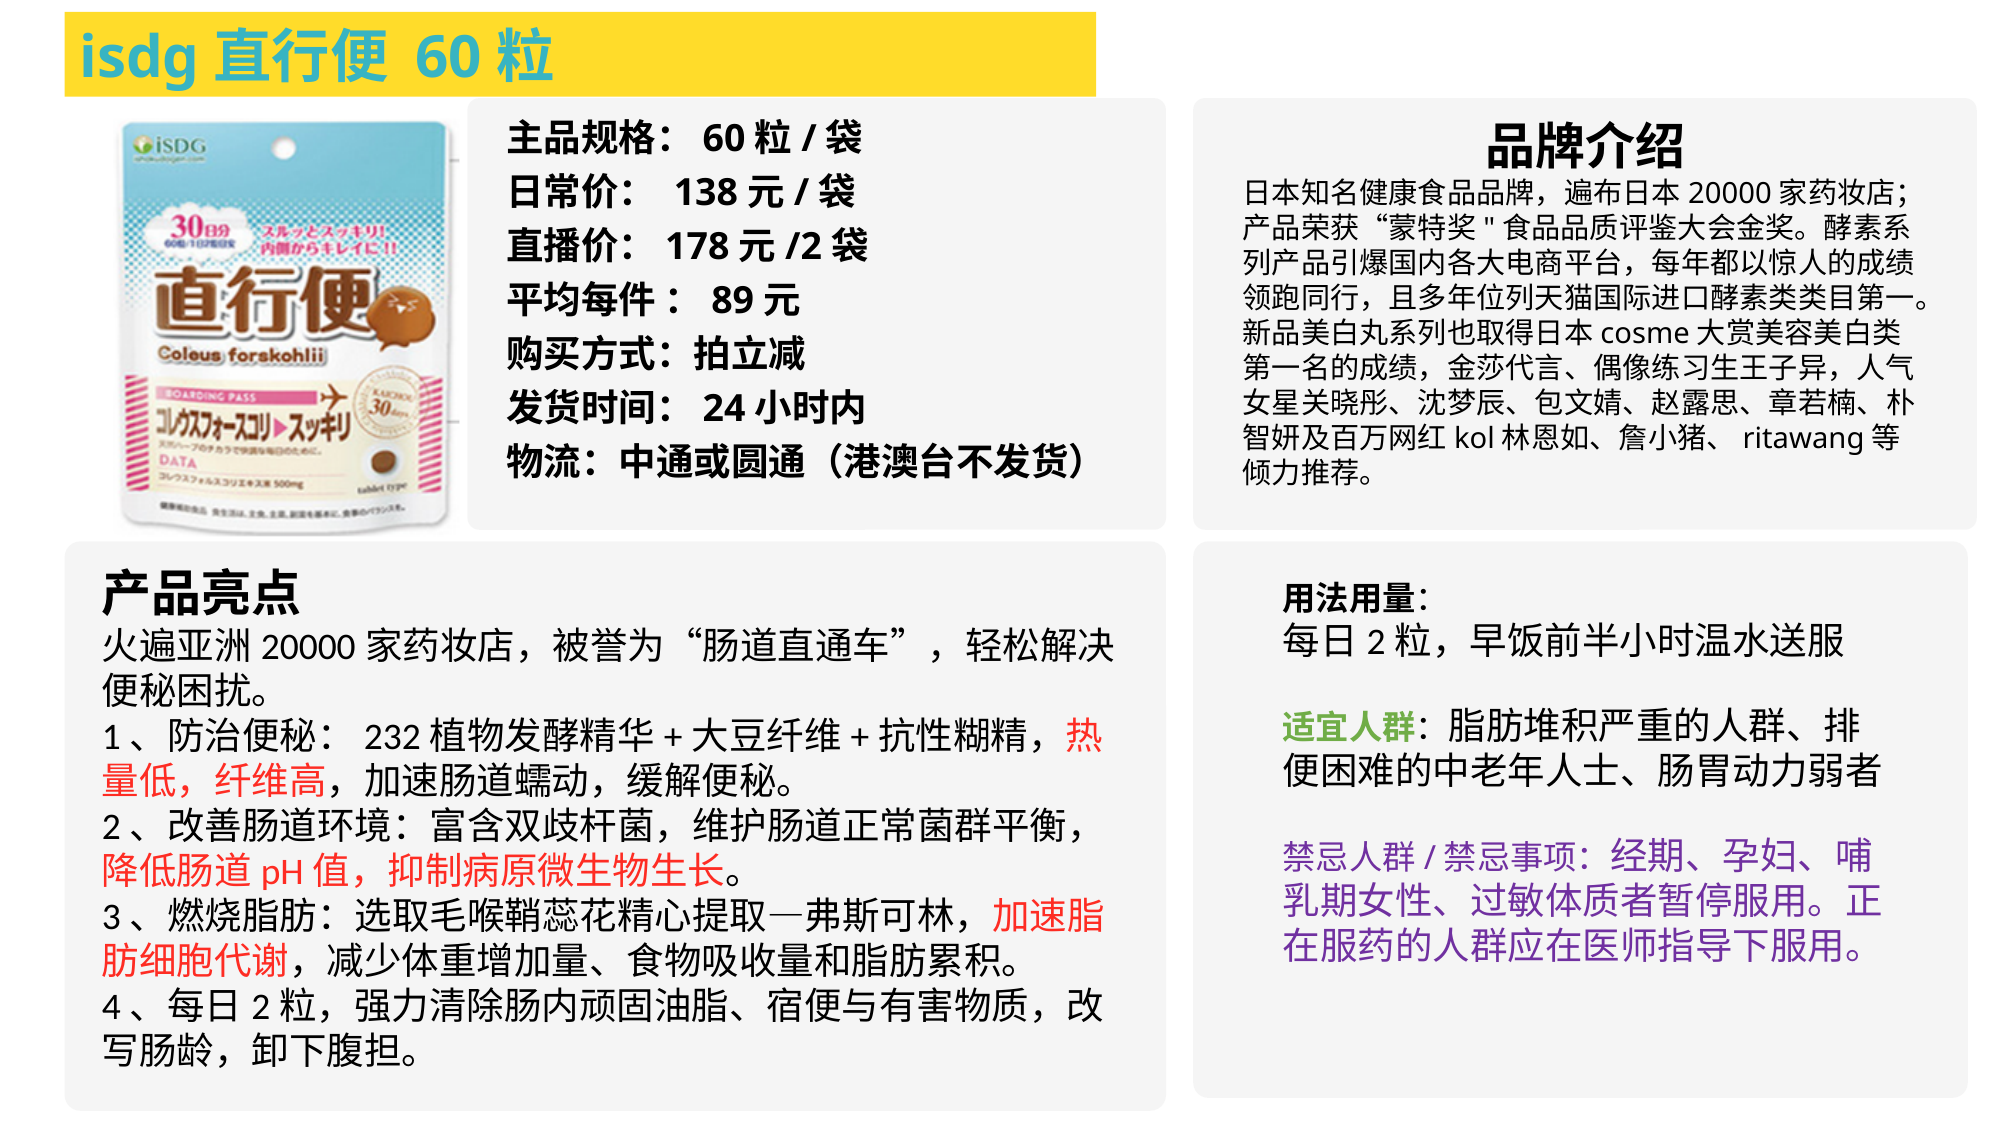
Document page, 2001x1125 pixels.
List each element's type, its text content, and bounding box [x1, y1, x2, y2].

text_box [63, 540, 1168, 1112]
text_box isdg直行便 60粒 [64, 11, 1097, 97]
text_box 用法用量： 每日2粒，早饭前半小时温水送服 适宜人群：脂肪堆积严重的人群、排便困难的中老年人士、肠胃动力弱者 禁忌人群/禁忌事项：经期、孕妇、哺乳期女性、过敏体质者暂停服用。正在服药的人群应在医师指导下服用。 [1267, 569, 1903, 975]
text_box [1192, 540, 1969, 1099]
picture [112, 117, 461, 538]
text_box 产品亮点 火遍亚洲20000家药妆店，被誉为“肠道直通车”，轻松解决便秘困扰。 1、防治便秘：232植物发酵精华+大豆纤维+抗性糊精，热量低，纤维高，加速肠道蠕动，缓解便秘。 2、改善肠道环境：富含双歧杆菌，维护肠道正常菌群平衡，降低肠道pH值，抑制病原微生物生长。 3、燃烧脂肪：选取毛喉鞘蕊花精心提取—弗斯可林，加速脂肪细胞代谢，减少体重增加量、食物吸收量和脂肪累积。 4、每日2粒，强力清除肠内顽固油脂、宿便与有害物质，改写肠龄，卸下腹担。 [87, 554, 1138, 1079]
text_box [1192, 96, 1978, 531]
text_box 主品规格：60粒/袋 日常价： 138元/袋 直播价：178元/2袋 平均每件 ：89元 购买方式：拍立减 发货时间：24小时内 物流：中通或圆通（港澳台不发货） [491, 97, 1176, 491]
text_box 品牌介绍 日本知名健康食品品牌，遍布日本20000家药妆店；产品荣获“蒙特奖"食品品质评鉴大会金奖。酵素系列产品引爆国内各大电商平台，每年都以惊人的成绩领跑同行，且多年位列天猫国际进口酵素类类目第一。新品美白丸系列也取得日本cosme大赏美容美白类第一名的成绩，金莎代言、偶像练习生王子异，人气女星关晓彤、沈梦辰、包文婧、赵露思、章若楠、朴智妍及百万网红kol林恩如、詹小猪、ritawang等倾力推荐。 [1227, 106, 1943, 497]
text_box [466, 97, 1168, 531]
